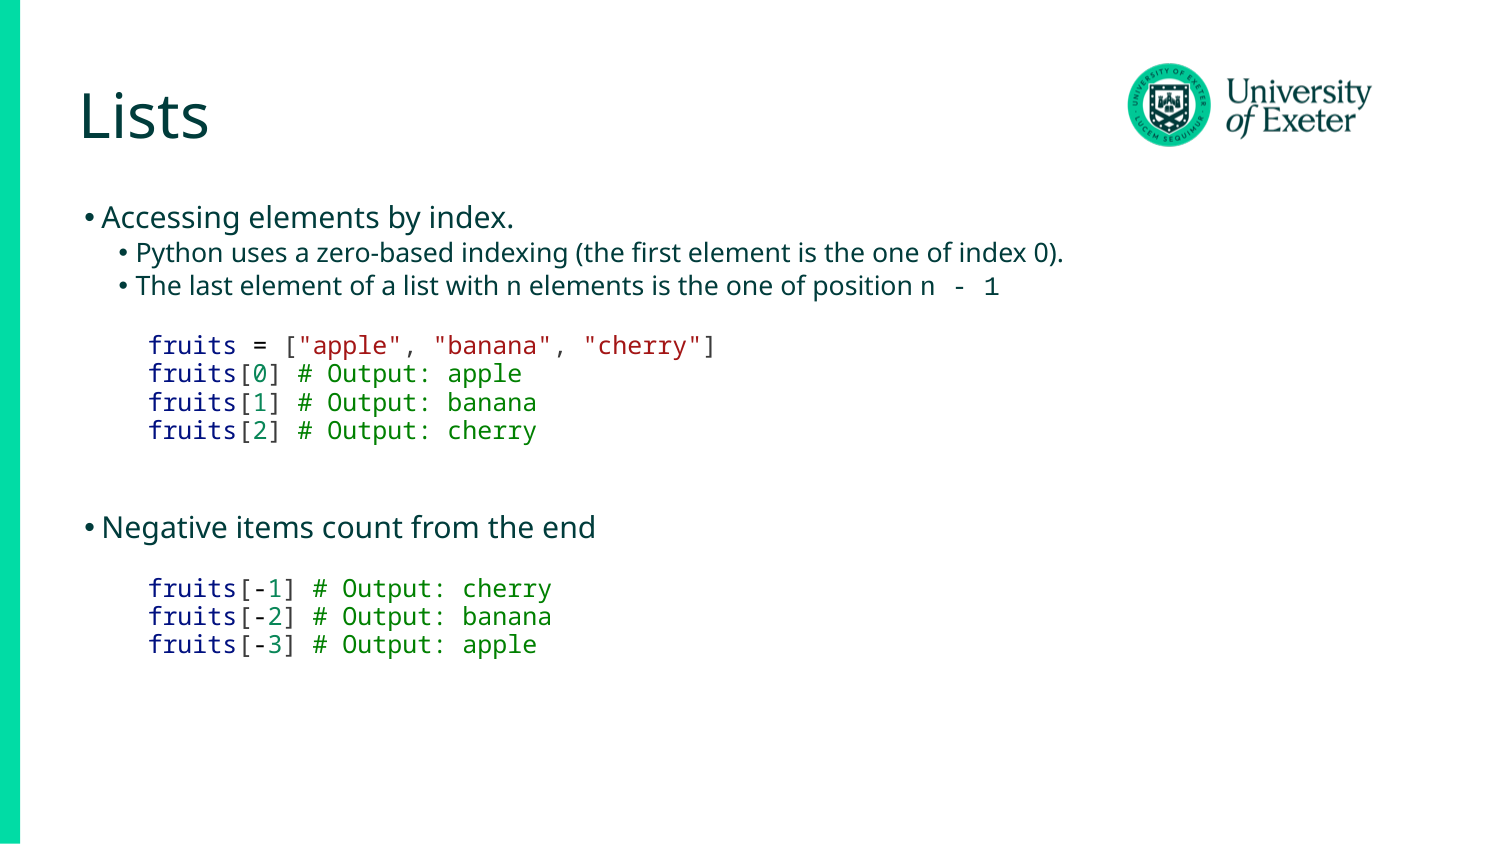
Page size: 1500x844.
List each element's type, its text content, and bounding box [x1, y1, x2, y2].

title Lists [64, 77, 1086, 153]
list Accessing elements by index. Python uses a zero-based indexing (the first element is the one of index 0). The last element of a list with n elements is the one of position n - 1 Negative items count from the end [69, 194, 1421, 782]
text_box fruits = ["apple", "banana", "cherry"] fruits[0] # Output: apple fruits[1] # Output: banana fruits[2] # Output: cherry [132, 324, 883, 452]
text_box fruits[-1] # Output: cherry fruits[-2] # Output: banana fruits[-3] # Output: apple [132, 567, 883, 667]
picture [1115, 16, 1385, 194]
